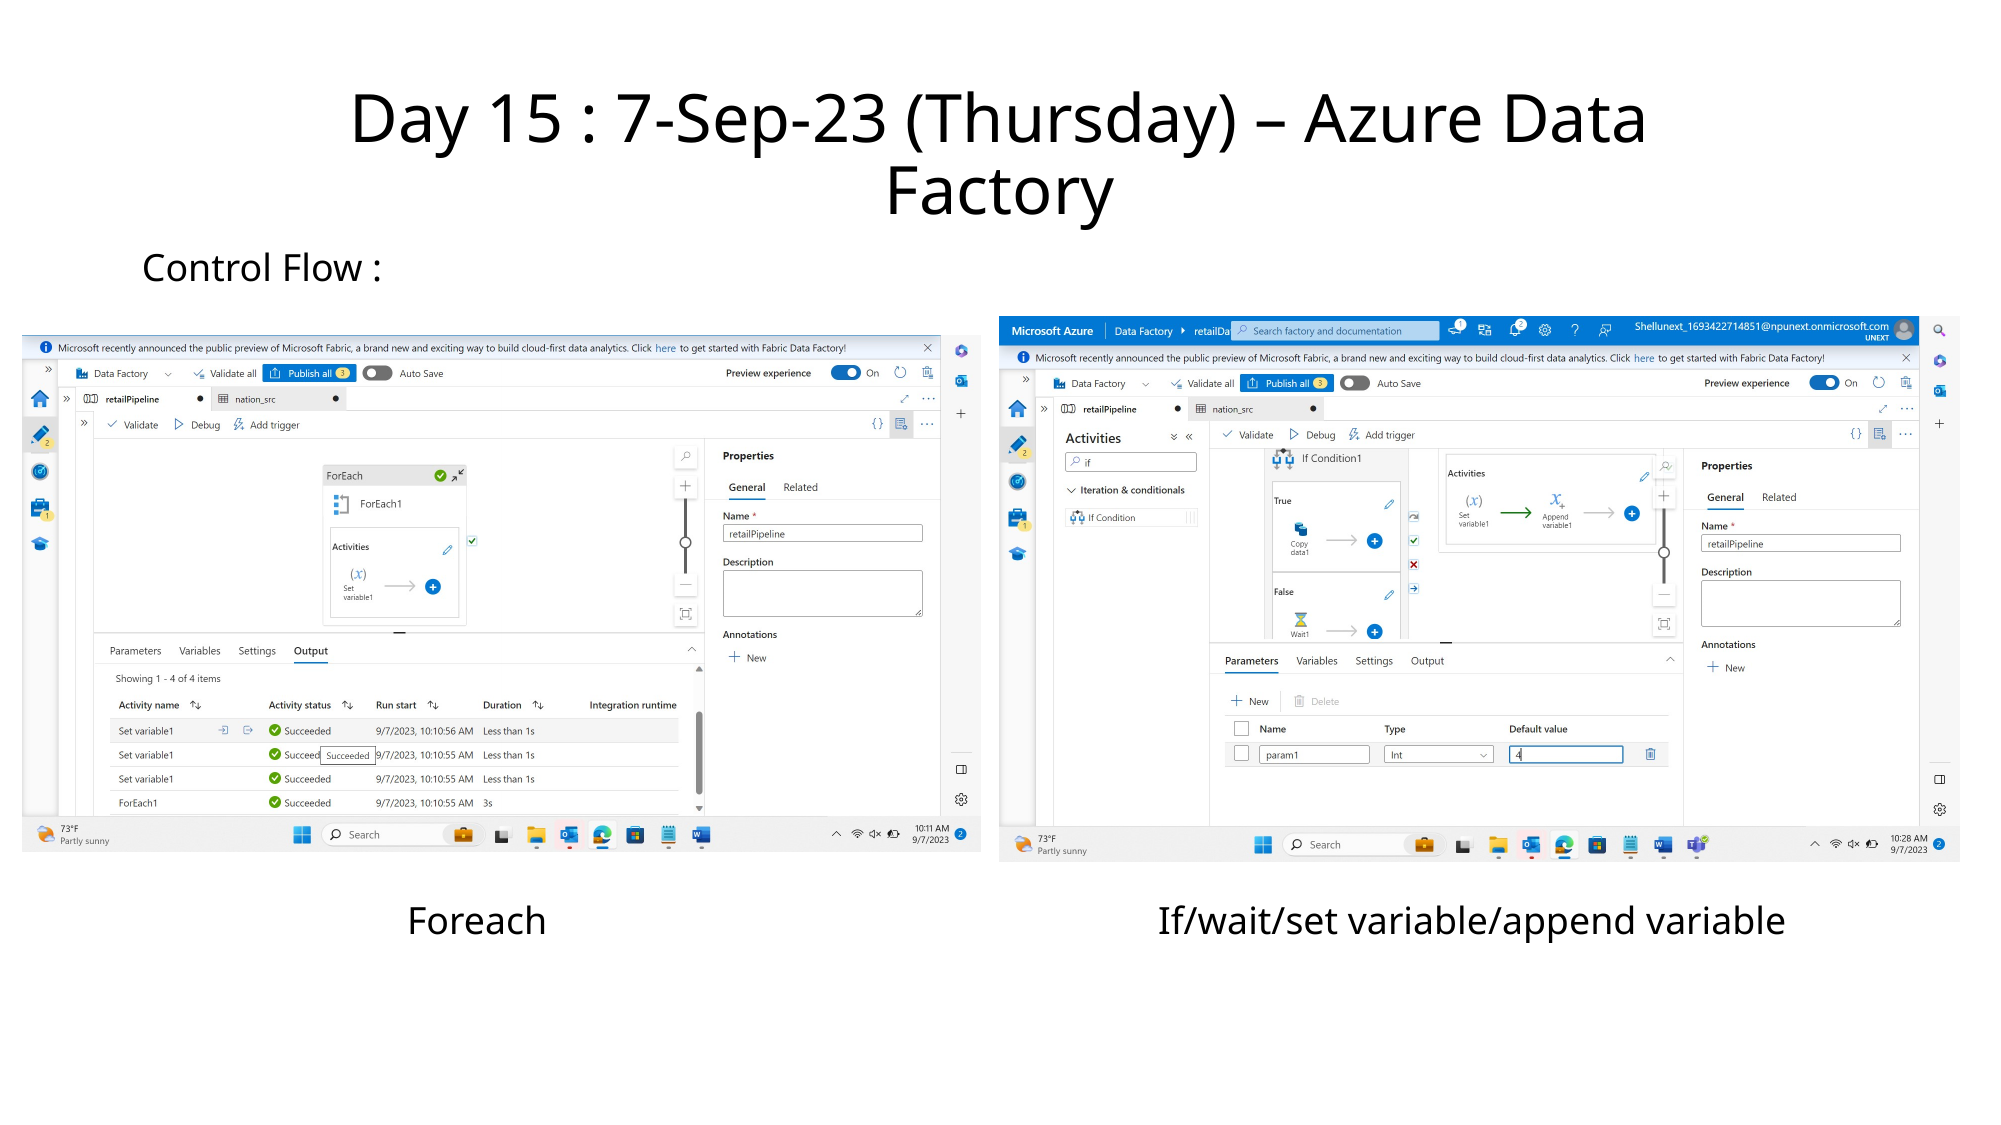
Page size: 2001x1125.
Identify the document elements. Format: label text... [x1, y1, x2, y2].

picture [21, 335, 981, 852]
title Day 15 : 7-Sep-23 (Thursday) – Azure Data Factory [249, 107, 1750, 236]
text_box Foreach [392, 889, 611, 950]
text_box If/wait/set variable/append variable [1143, 889, 1817, 950]
text_box Control Flow : [127, 236, 1897, 297]
picture [999, 316, 1960, 862]
